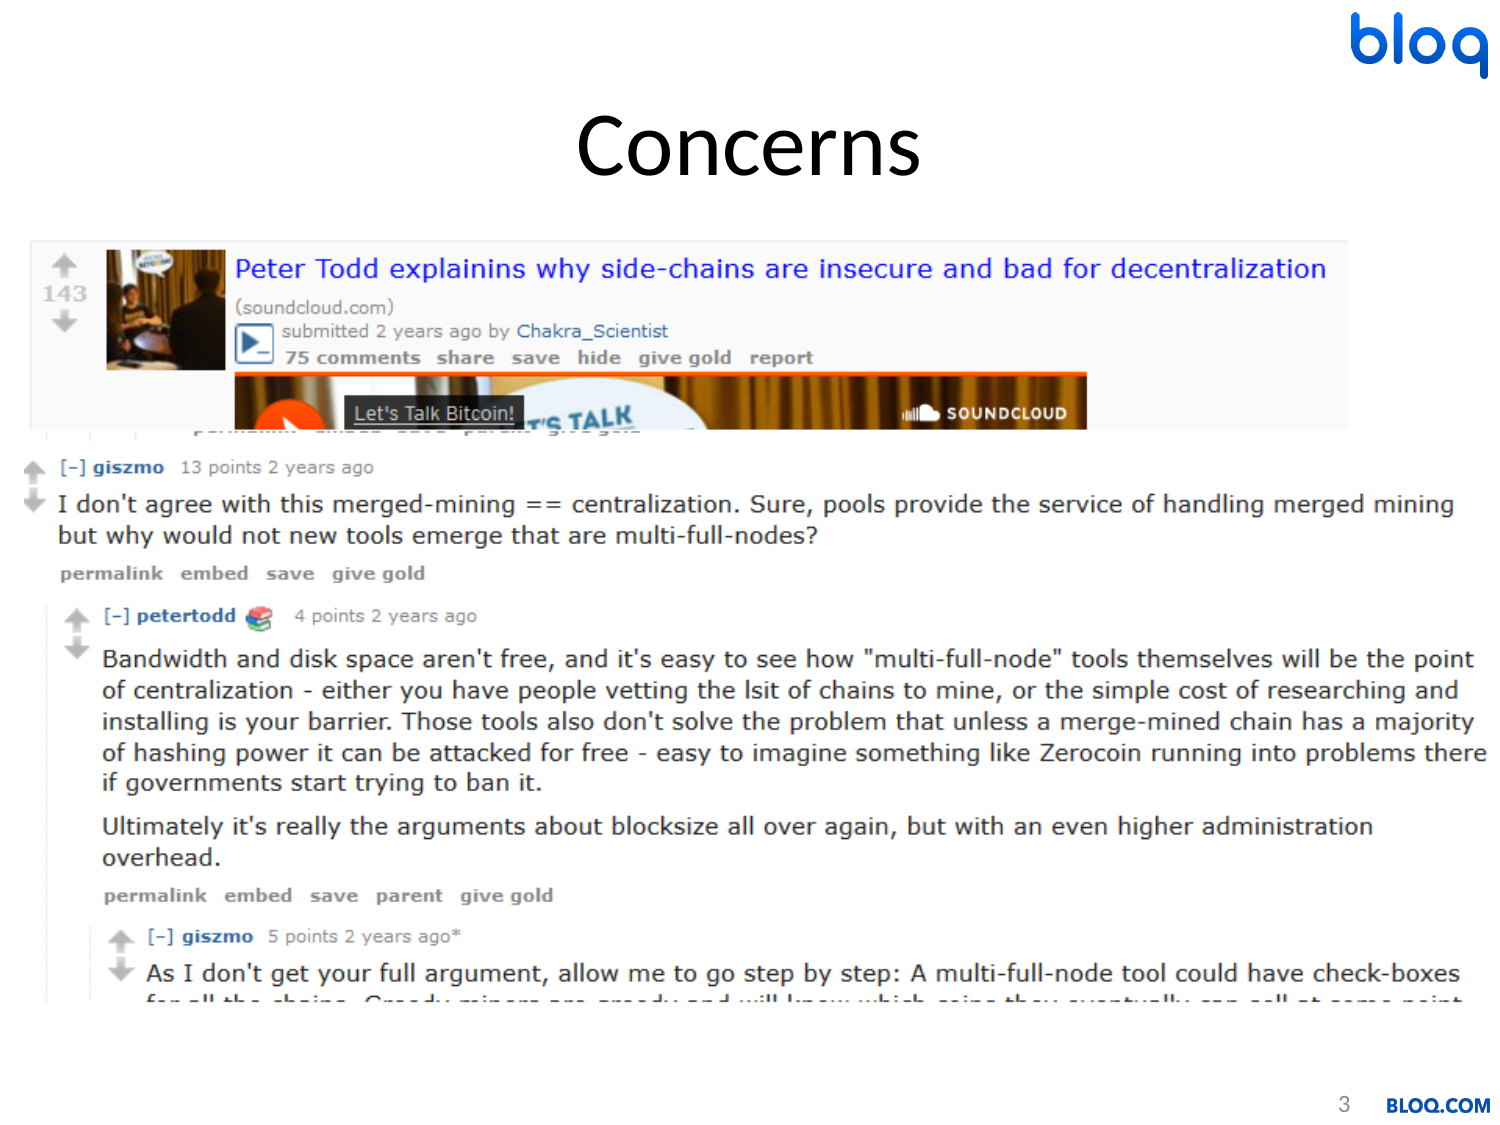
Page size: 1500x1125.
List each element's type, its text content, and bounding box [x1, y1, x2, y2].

picture [24, 236, 1500, 1011]
slide_number 3 [1015, 1072, 1366, 1125]
picture [1351, 12, 1488, 79]
title Concerns [75, 45, 1425, 233]
picture [1387, 1098, 1490, 1113]
